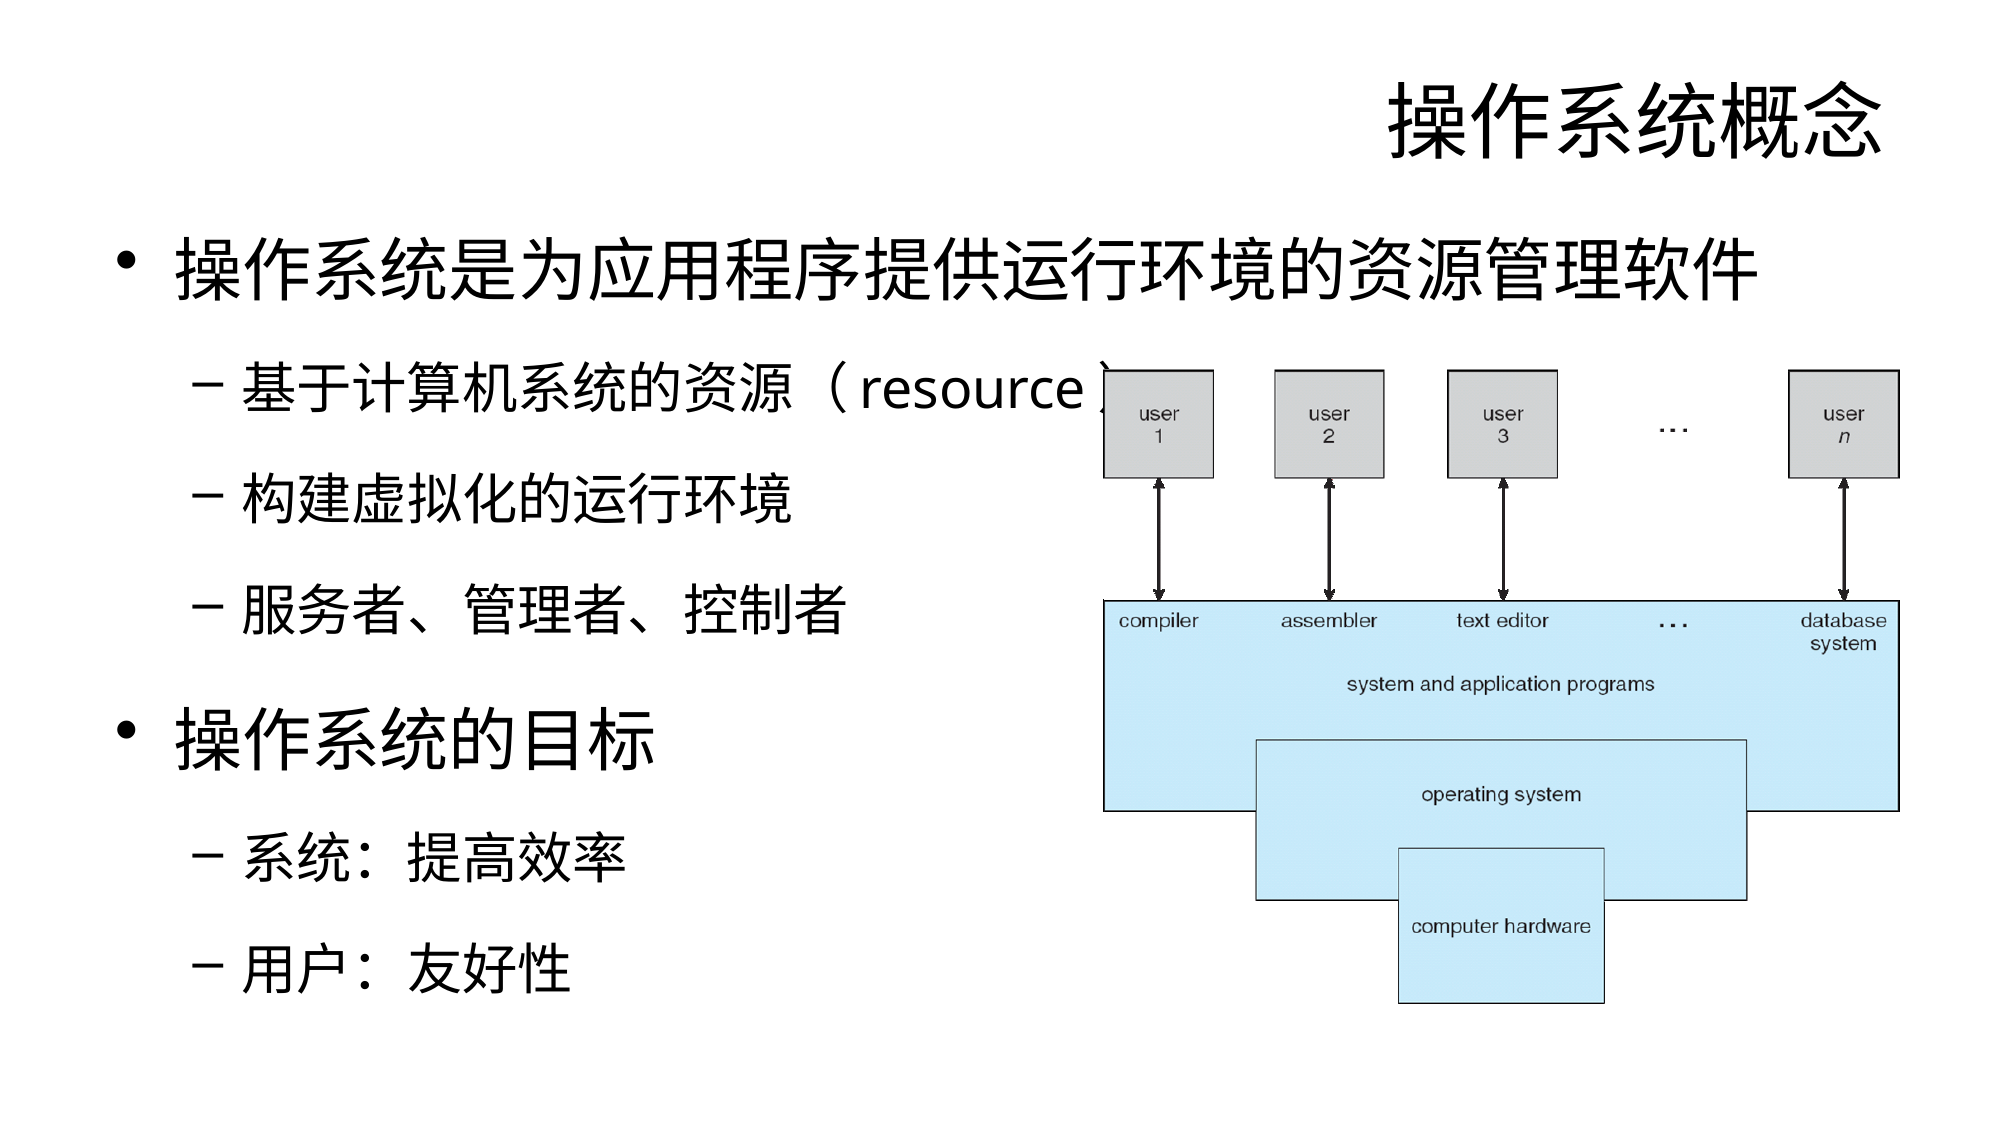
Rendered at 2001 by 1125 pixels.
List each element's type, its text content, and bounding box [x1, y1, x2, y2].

list 操作系统是为应用程序提供运行环境的资源管理软件 基于计算机系统的资源（resource） 构建虚拟化的运行环境 服务者、管理者、控制者 操作系统的目标 系统：提高效率 用户：友好性 [99, 193, 1901, 1010]
title 操作系统概念 [99, 44, 1901, 193]
picture [1103, 369, 1900, 1004]
